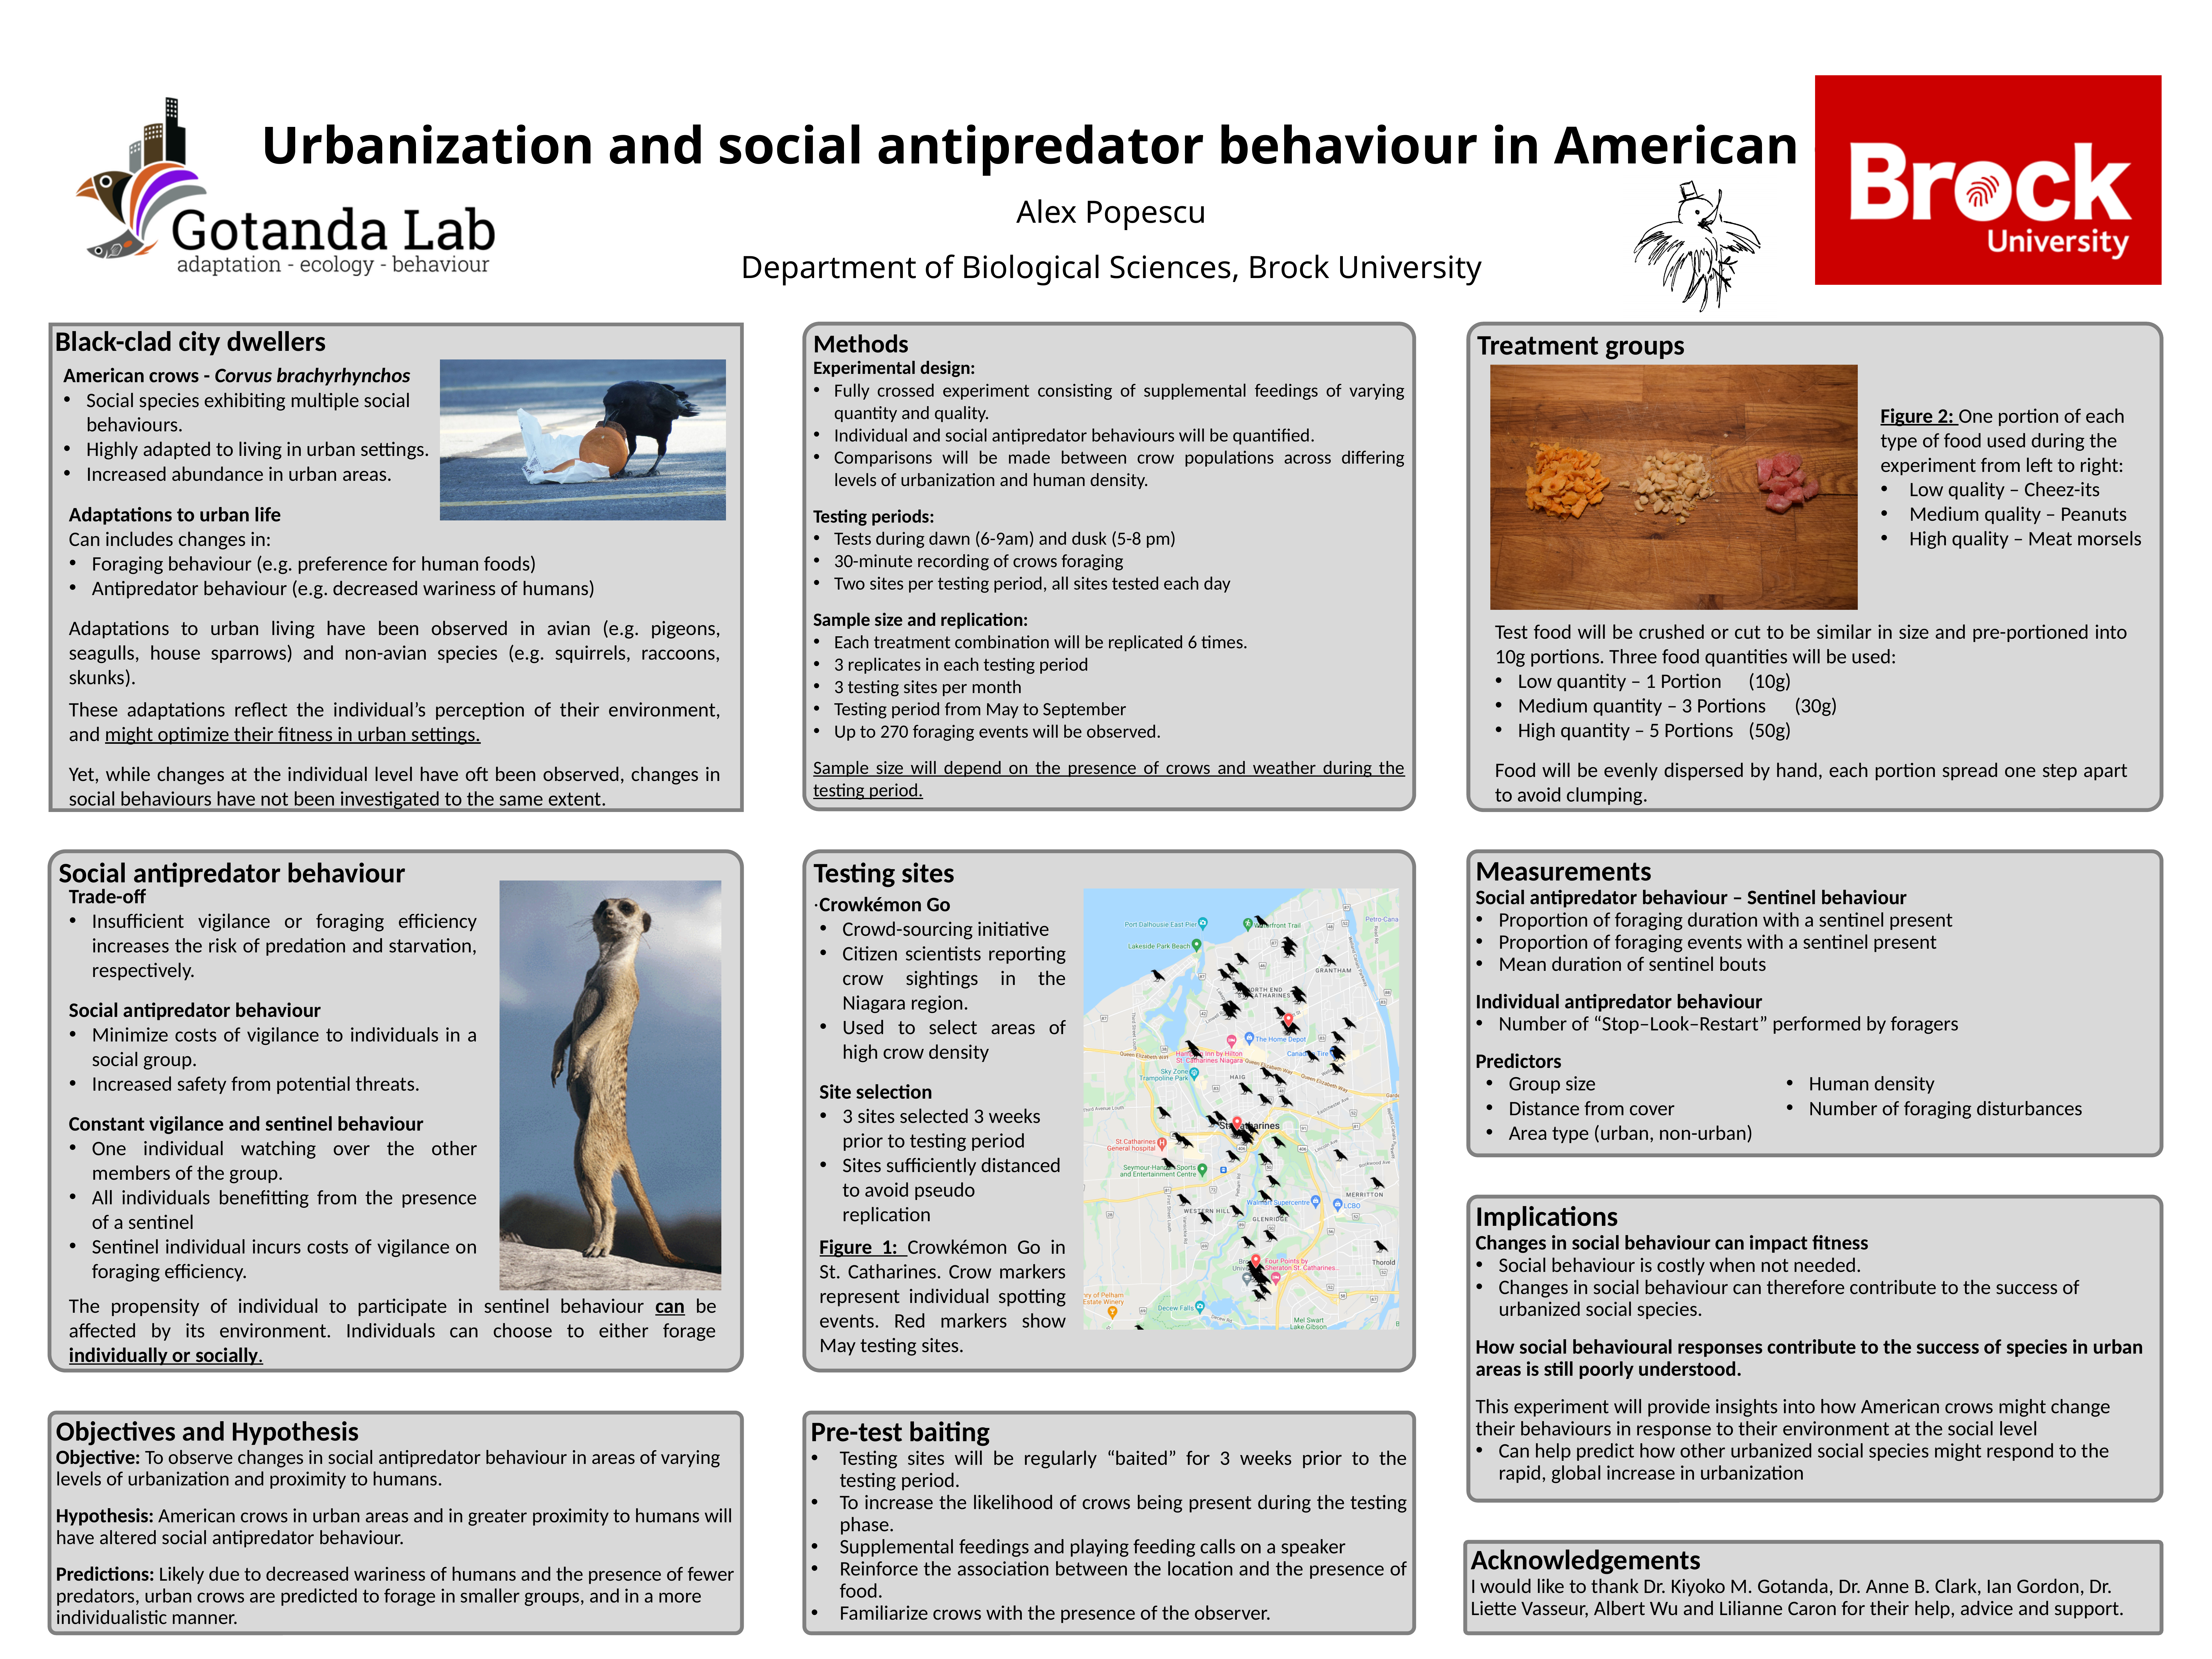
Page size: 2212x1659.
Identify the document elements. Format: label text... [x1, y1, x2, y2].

text_box Objectives and Hypothesis Objective: To observe changes in social antipredator behaviour in areas of varying levels of urbanization and proximity to humans. Hypothesis: American crows in urban areas and in greater proximity to humans will have altered social antipredator behaviour. Predictions: Likely due to decreased wariness of humans and the presence of fewer predators, urban crows are predicted to forage in smaller groups, and in a more individualistic manner. [49, 1412, 743, 1634]
picture [1623, 175, 1777, 320]
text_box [804, 851, 1414, 1385]
text_box Methods Experimental design: Fully crossed experiment consisting of supplemental feedings of varying quantity and quality. Individual and social antipredator behaviours will be quantified. Comparisons will be made between crow populations across differing levels of urbanization and human density. Testing periods: Tests during dawn (6-9am) and dusk (5-8 pm) 30-minute recording of crows foraging Two sites per testing period, all sites tested each day Sample size and replication: Each treatment combination will be replicated 6 times. 3 replicates in each testing period 3 testing sites per month Testing period from May to September Up to 270 foraging events will be observed. Sample size will depend on the presence of crows and weather during the testing period. [804, 323, 1415, 810]
text_box Acknowledgements I would like to thank Dr. Kiyoko M. Gotanda, Dr. Anne B. Clark, Ian Gordon, Dr. Liette Vasseur, Albert Wu and Lilianne Caron for their help, advice and support. [1465, 1541, 2162, 1634]
text_box Group size Distance from cover Area type (urban, non-urban) Human density Number of foraging disturbances [1481, 1068, 2091, 1196]
text_box Pre-test baiting Testing sites will be regularly “baited” for 3 weeks prior to the testing period. To increase the likelihood of crows being present during the testing phase. Supplemental feedings and playing feeding calls on a speaker Reinforce the association between the location and the presence of food. Familiarize crows with the presence of the observer. [804, 1412, 1415, 1634]
text_box Measurements Social antipredator behaviour – Sentinel behaviour Proportion of foraging duration with a sentinel present Proportion of foraging events with a sentinel present Mean duration of sentinel bouts Individual antipredator behaviour Number of “Stop–Look–Restart” performed by foragers Predictors [1468, 851, 2162, 1156]
title Urbanization and social antipredator behaviour in American crows Alex Popescu Department of Biological Sciences, Brock University [177, 0, 2046, 287]
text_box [49, 851, 742, 1394]
picture [1815, 75, 2162, 285]
text_box Implications Changes in social behaviour can impact fitness Social behaviour is costly when not needed. Changes in social behaviour can therefore contribute to the success of urbanized social species. How social behavioural responses contribute to the success of species in urban areas is still poorly understood. This experiment will provide insights into how American crows might change their behaviours in response to their environment at the social level Can help predict how other urbanized social species might respond to the rapid, global increase in urbanization [1468, 1196, 2162, 1501]
picture [59, 93, 514, 285]
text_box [59, 359, 726, 829]
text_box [1468, 324, 2163, 810]
subtitle Black-clad city dwellers [50, 324, 742, 810]
